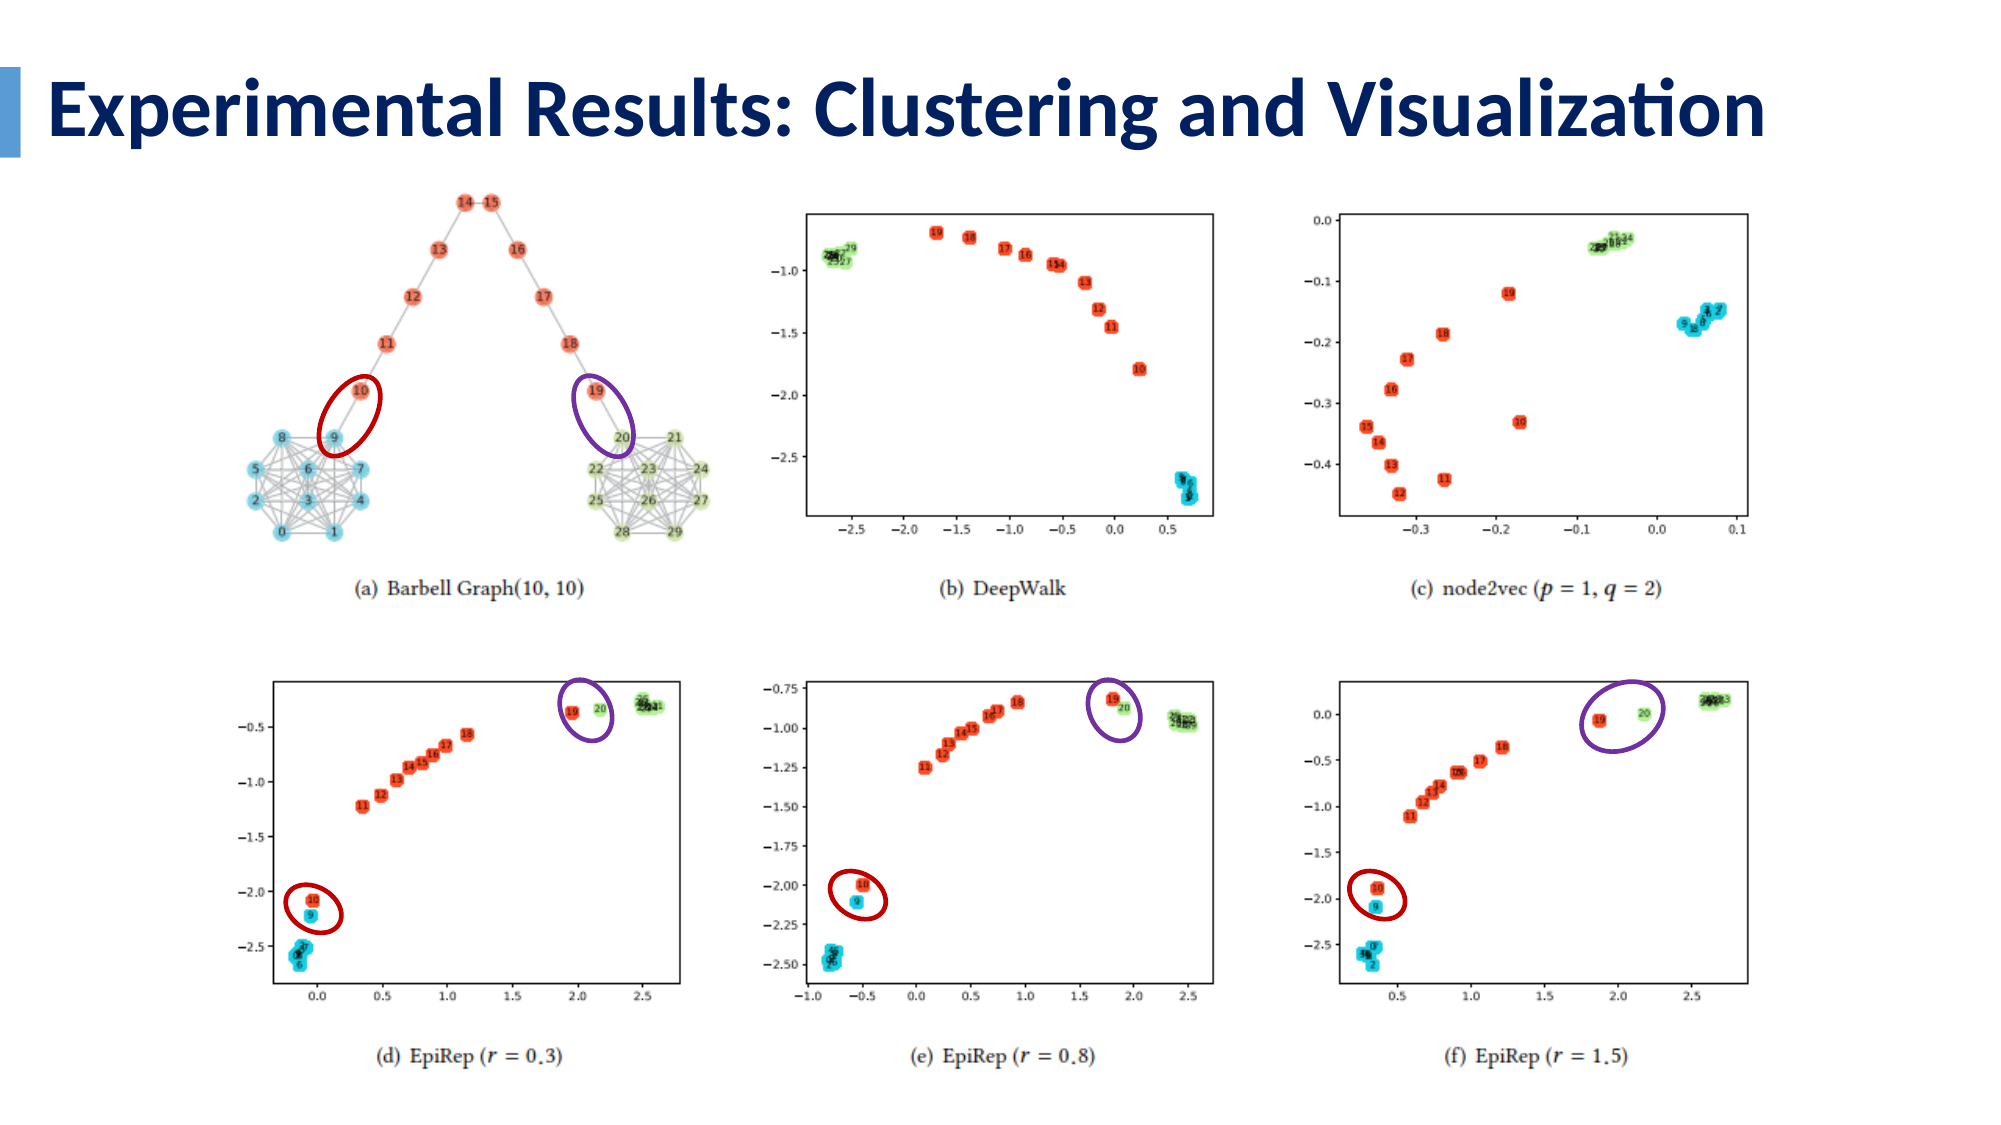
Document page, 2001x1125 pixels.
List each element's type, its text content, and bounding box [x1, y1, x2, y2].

picture [212, 173, 1788, 1091]
list Experimental Results: Clustering and Visualization [32, 57, 1896, 174]
